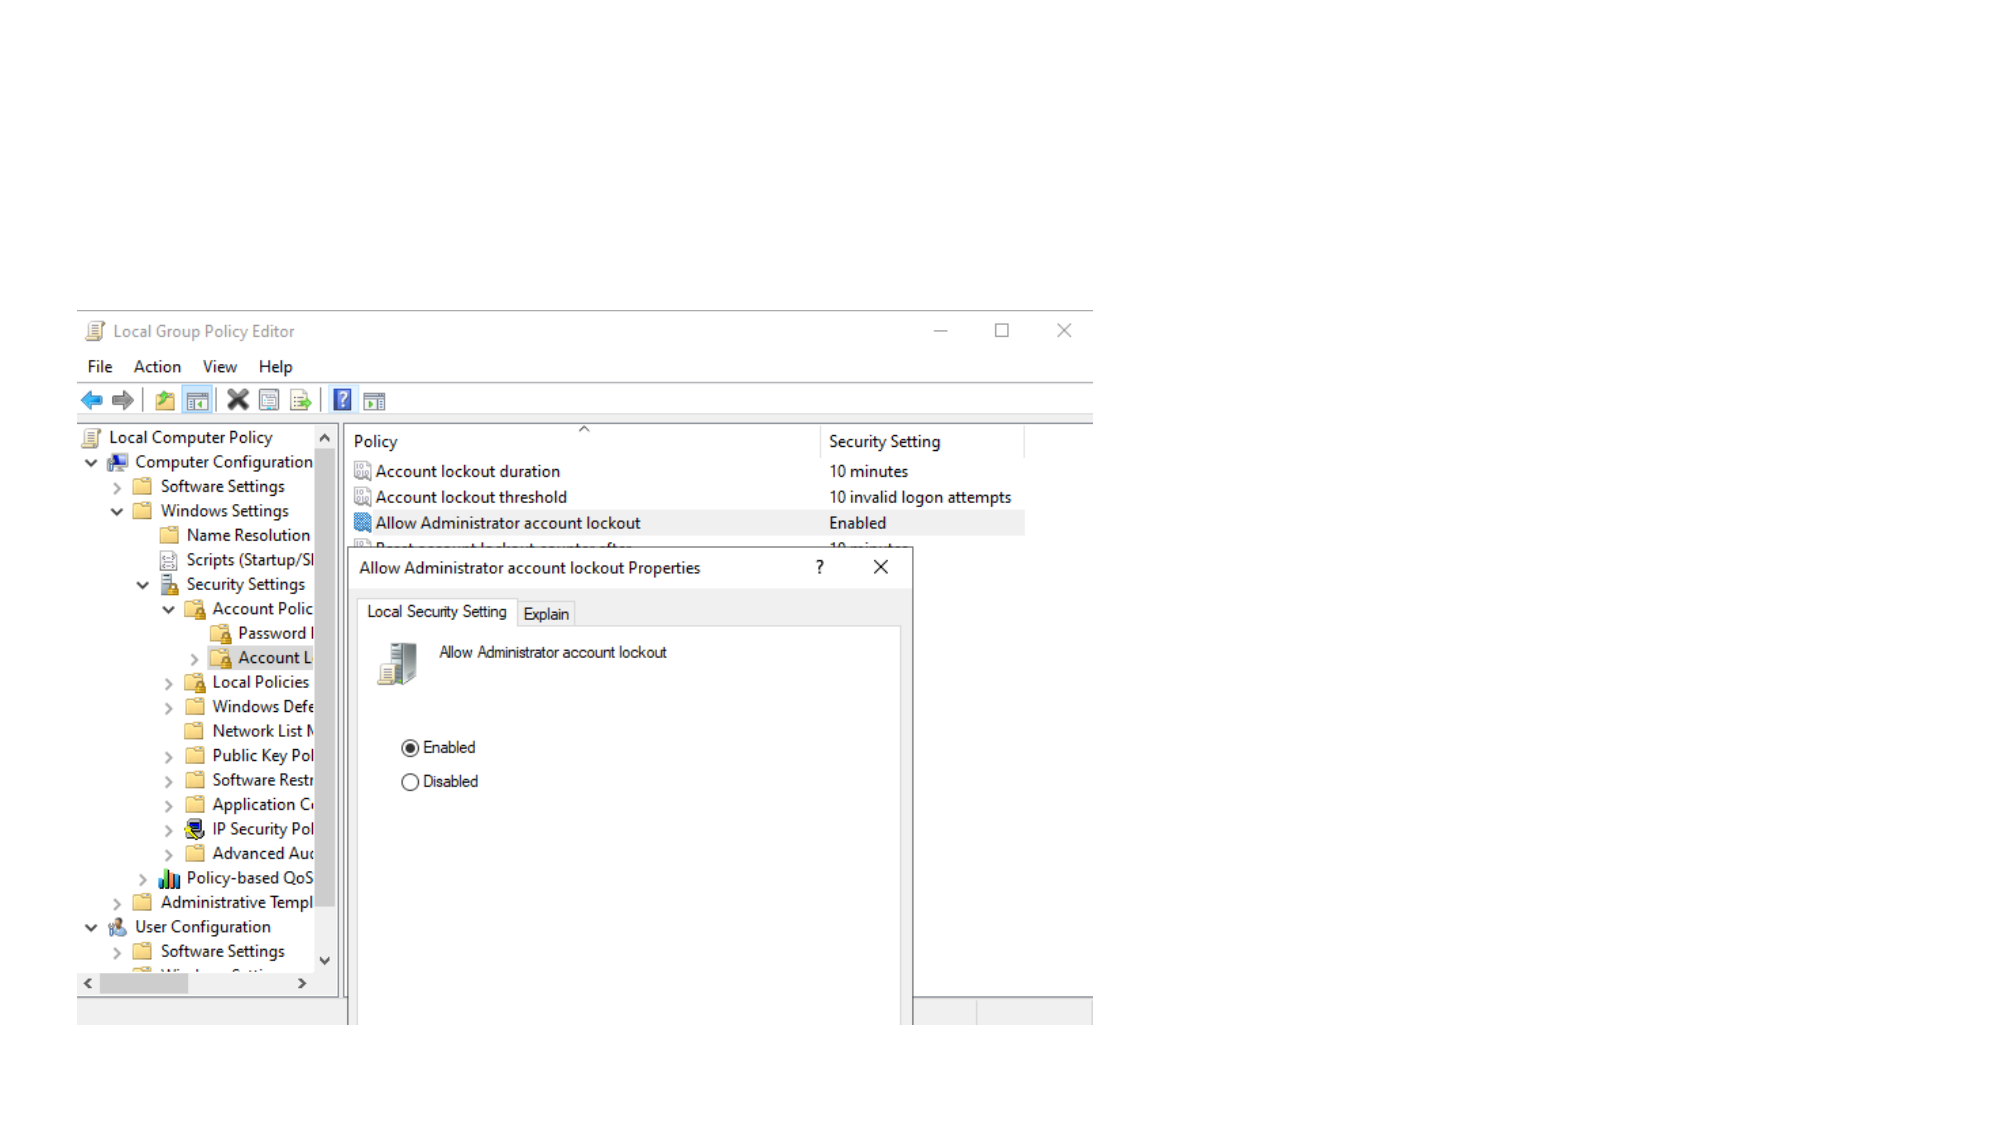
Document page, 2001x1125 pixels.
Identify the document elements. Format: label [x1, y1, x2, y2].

list [77, 310, 1093, 1025]
